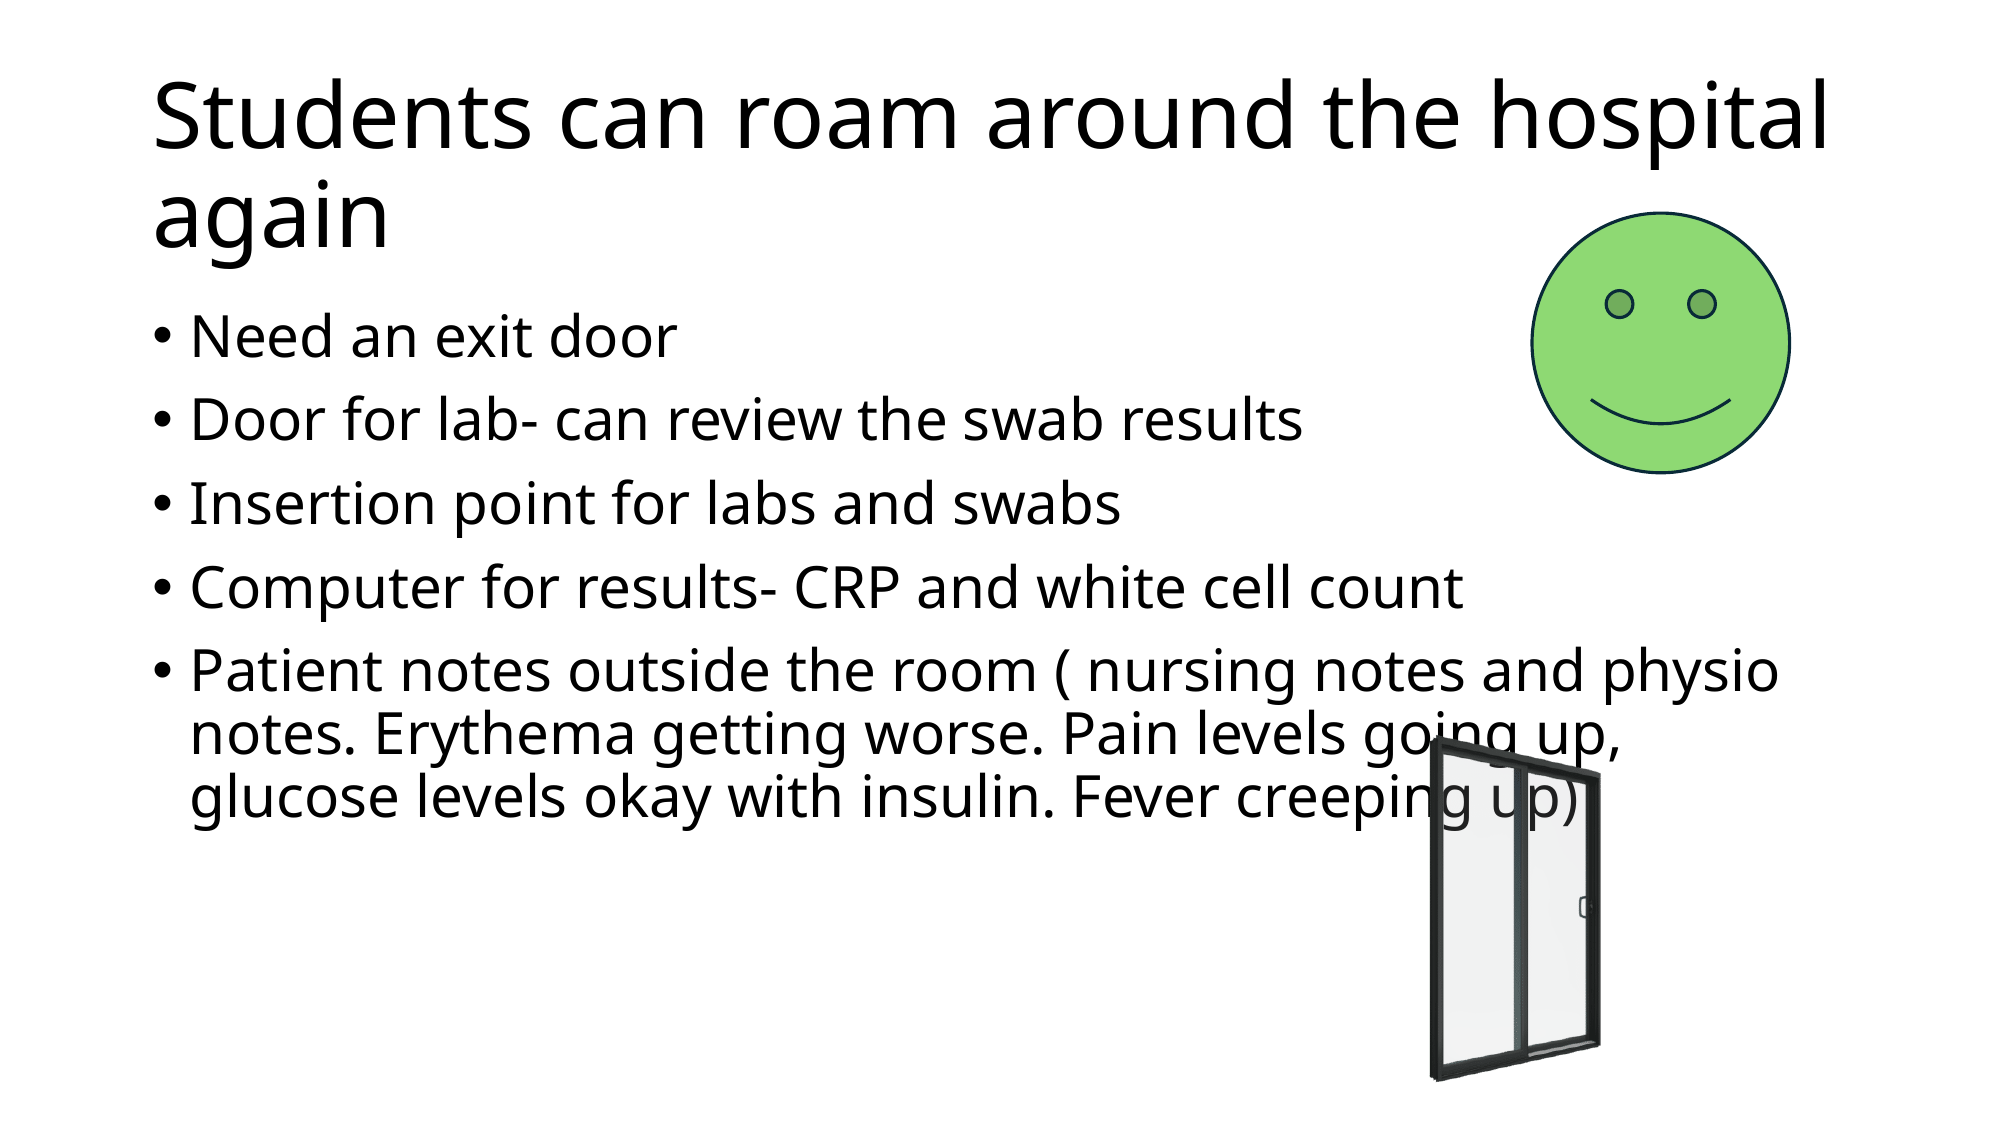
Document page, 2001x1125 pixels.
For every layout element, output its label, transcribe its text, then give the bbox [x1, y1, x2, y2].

text_box [1530, 211, 1792, 475]
list Need an exit door Door for lab- can review the swab results Insertion point for labs and swabs Computer for results- CRP and white cell count Patient notes outside the room ( nursing notes and physio notes. Erythema getting worse. Pain levels going up, glucose levels okay with insulin. Fever creeping up) [137, 299, 1863, 1014]
picture [1320, 714, 1716, 1110]
title Students can roam around the hospital again [137, 59, 1863, 278]
